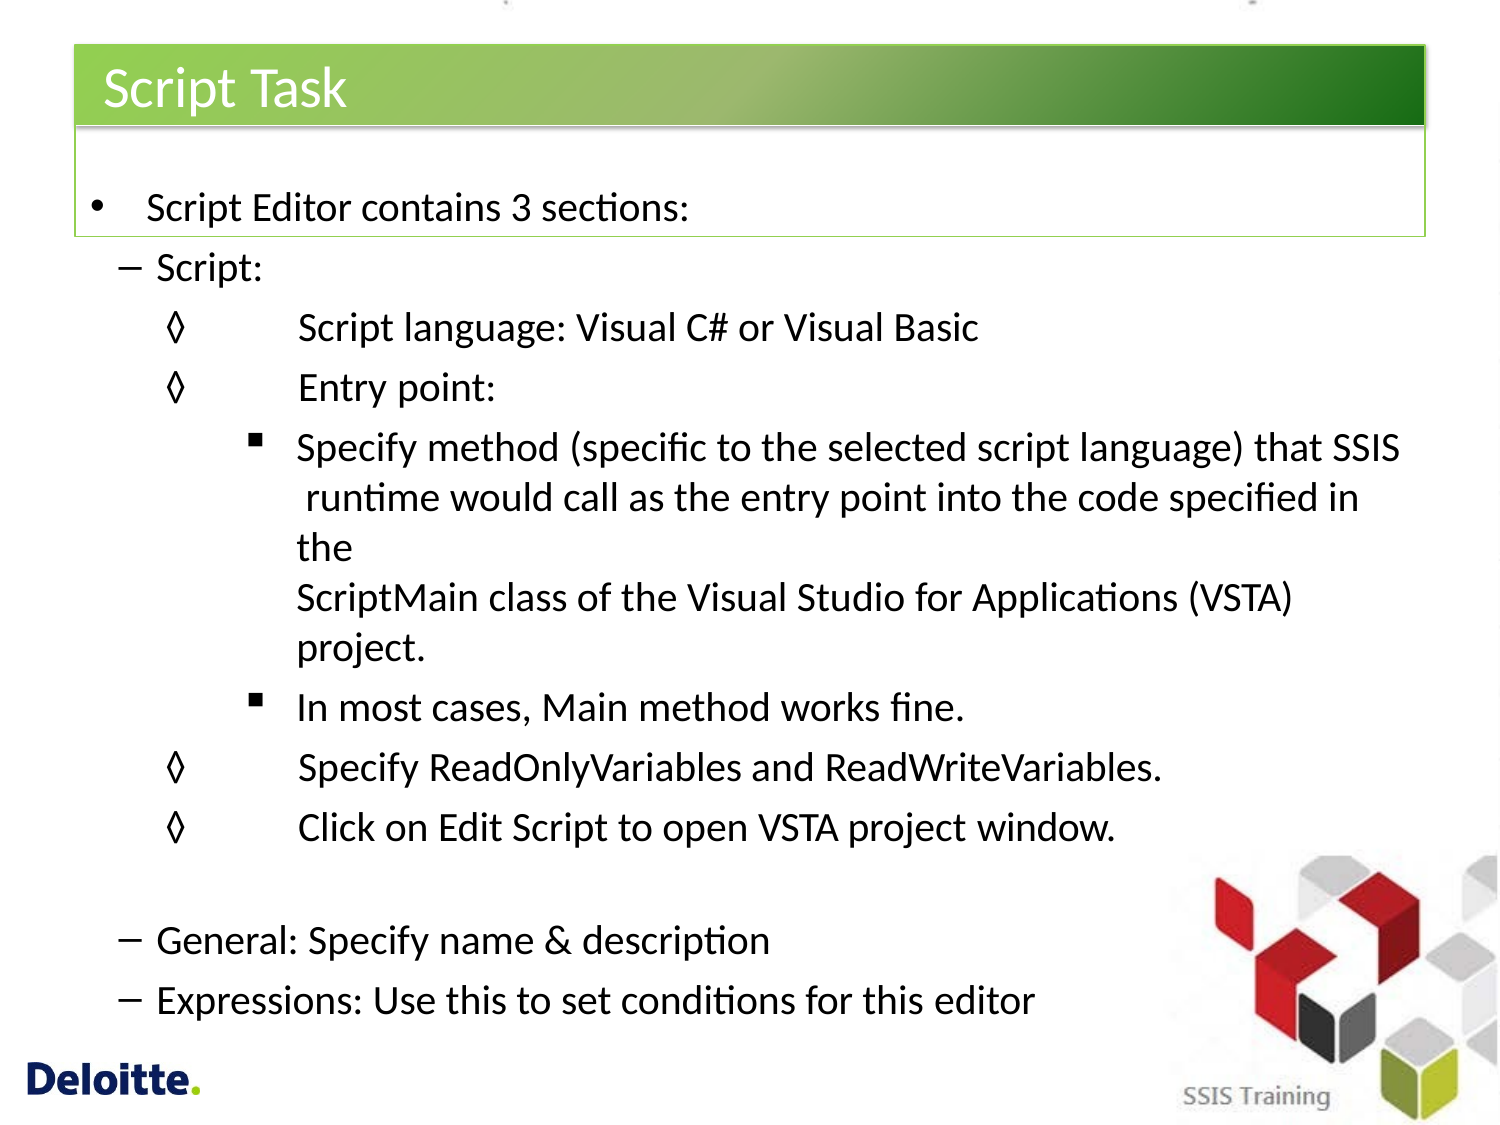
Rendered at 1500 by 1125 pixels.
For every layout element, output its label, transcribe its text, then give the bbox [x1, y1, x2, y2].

title Script Task [75, 45, 1425, 237]
text_box [1, 0, 1499, 1125]
text_box Script Editor contains 3 sections: Script: ◊ Script language: Visual C# or Visual Basic ◊ Entry point: Specify method (specific to the selected script language) that SSIS runtime would call as the entry point into the code specified in the ScriptMain class of the Visual Studio for Applications (VSTA) project. In most cases, Main method works fine. ◊ Specify ReadOnlyVariables and ReadWriteVariables. ◊ Click on Edit Script to open VSTA project window. General: Specify name & description Expressions: Use this to set conditions for this editor [87, 167, 1409, 1023]
text_box [61, 31, 395, 169]
text_box [27, 1062, 200, 1095]
text_box [395, 40, 1433, 137]
